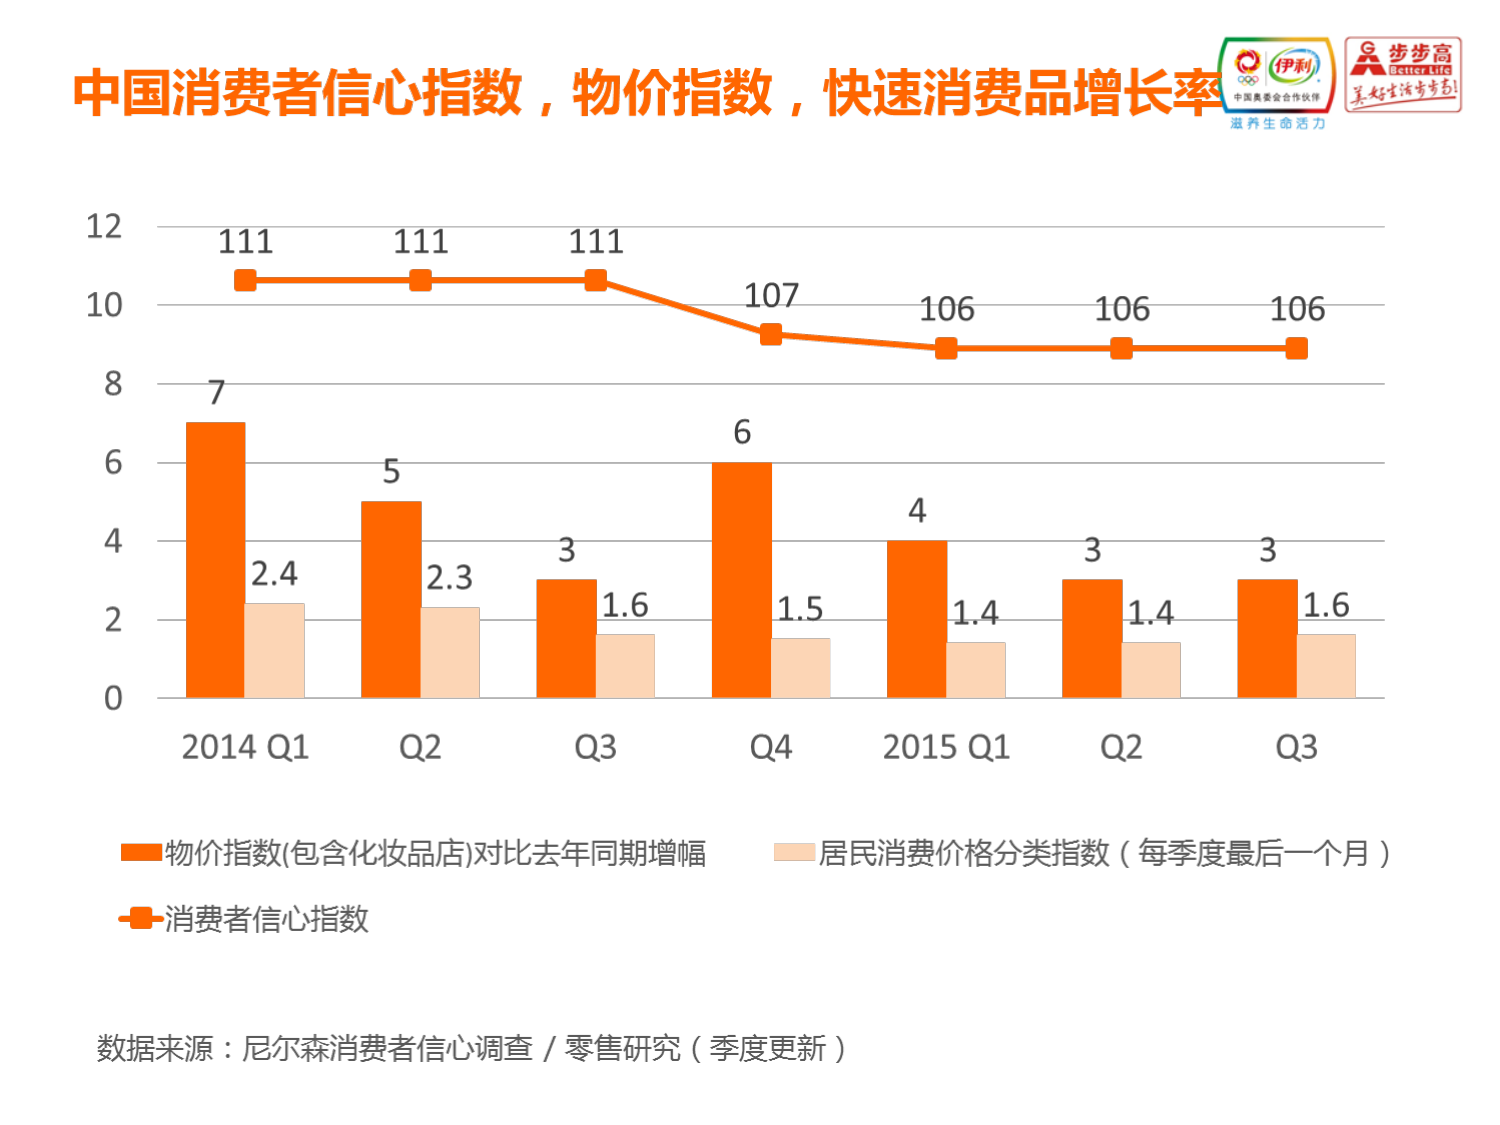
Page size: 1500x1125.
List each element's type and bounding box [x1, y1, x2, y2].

picture [41, 24, 1475, 1083]
